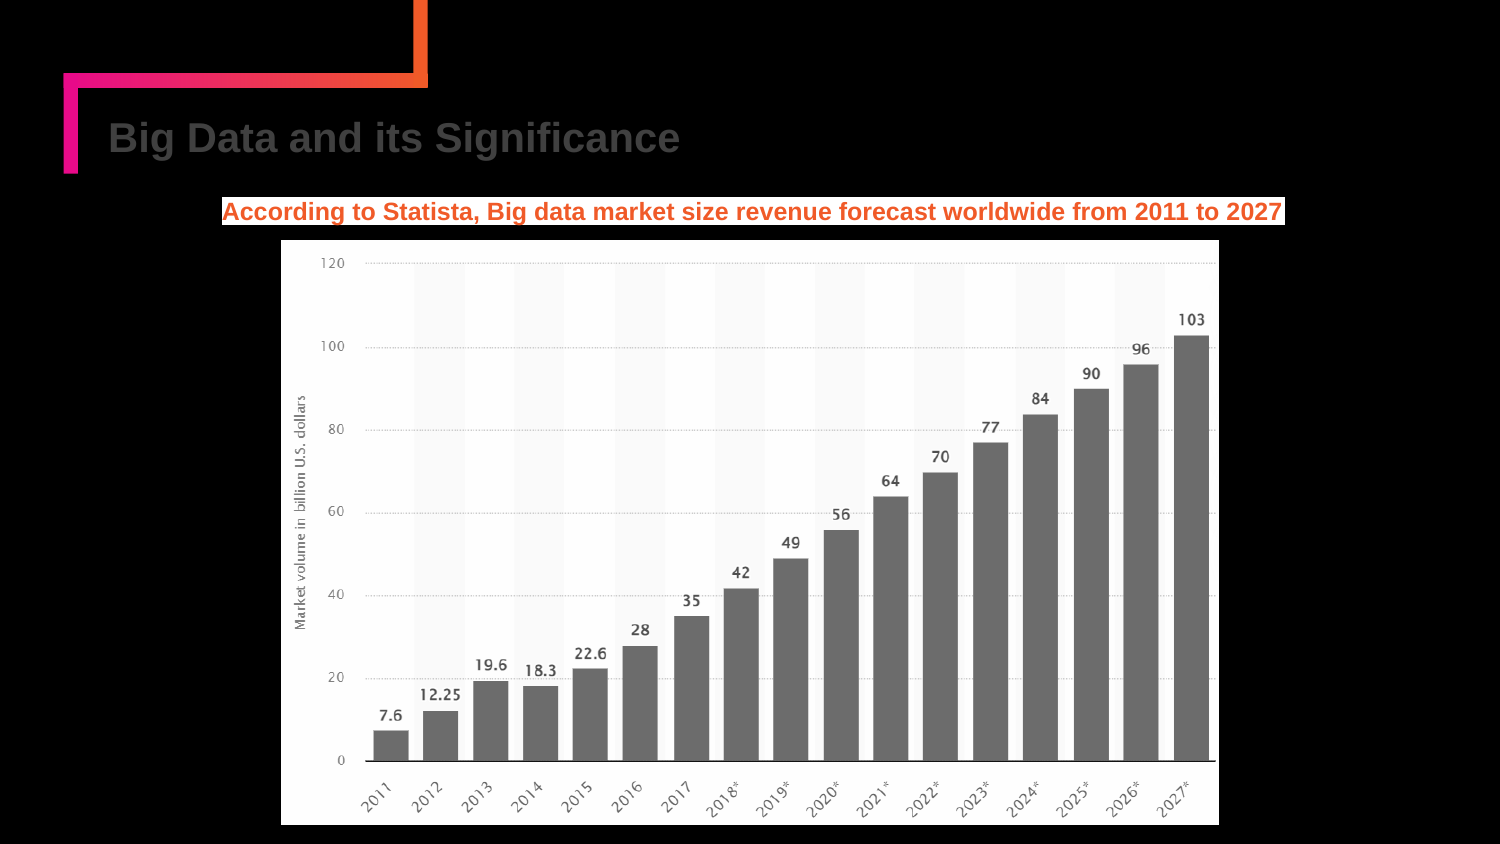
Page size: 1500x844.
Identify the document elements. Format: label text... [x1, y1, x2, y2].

title Big Data and its Significance [100, 117, 1455, 169]
text_box According to Statista, Big data market size revenue forecast worldwide from 2011 to 2027 [202, 180, 1298, 241]
picture [281, 240, 1219, 825]
